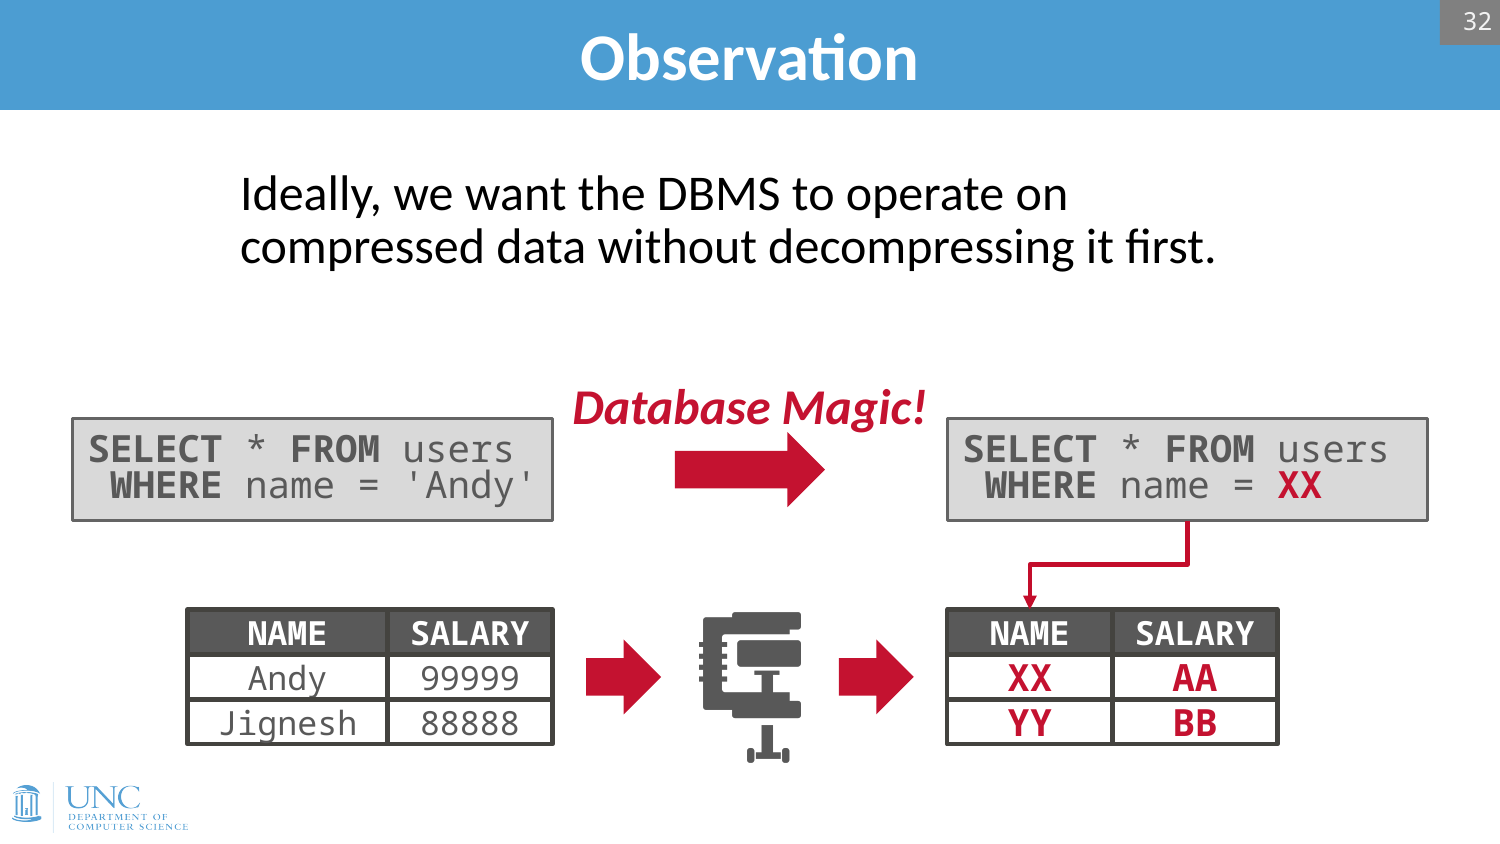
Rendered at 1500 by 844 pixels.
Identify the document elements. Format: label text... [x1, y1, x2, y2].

picture [699, 612, 801, 763]
picture [12, 782, 188, 833]
text_box SELECT * FROM users WHERE name = 'Andy' [70, 417, 555, 523]
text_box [1064, 486, 1154, 645]
text_box Database Magic! [569, 390, 931, 433]
text_box [836, 637, 916, 717]
text_box [672, 433, 828, 510]
text_box SELECT * FROM users WHERE name = XX [945, 417, 1430, 523]
text_box 32 [1439, 0, 1500, 45]
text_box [187, 609, 553, 745]
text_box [947, 609, 1278, 745]
list Ideally, we want the DBMS to operate on compressed data without decompressing it first. [225, 159, 1275, 760]
title Observation [0, 0, 1500, 110]
text_box [584, 637, 664, 717]
